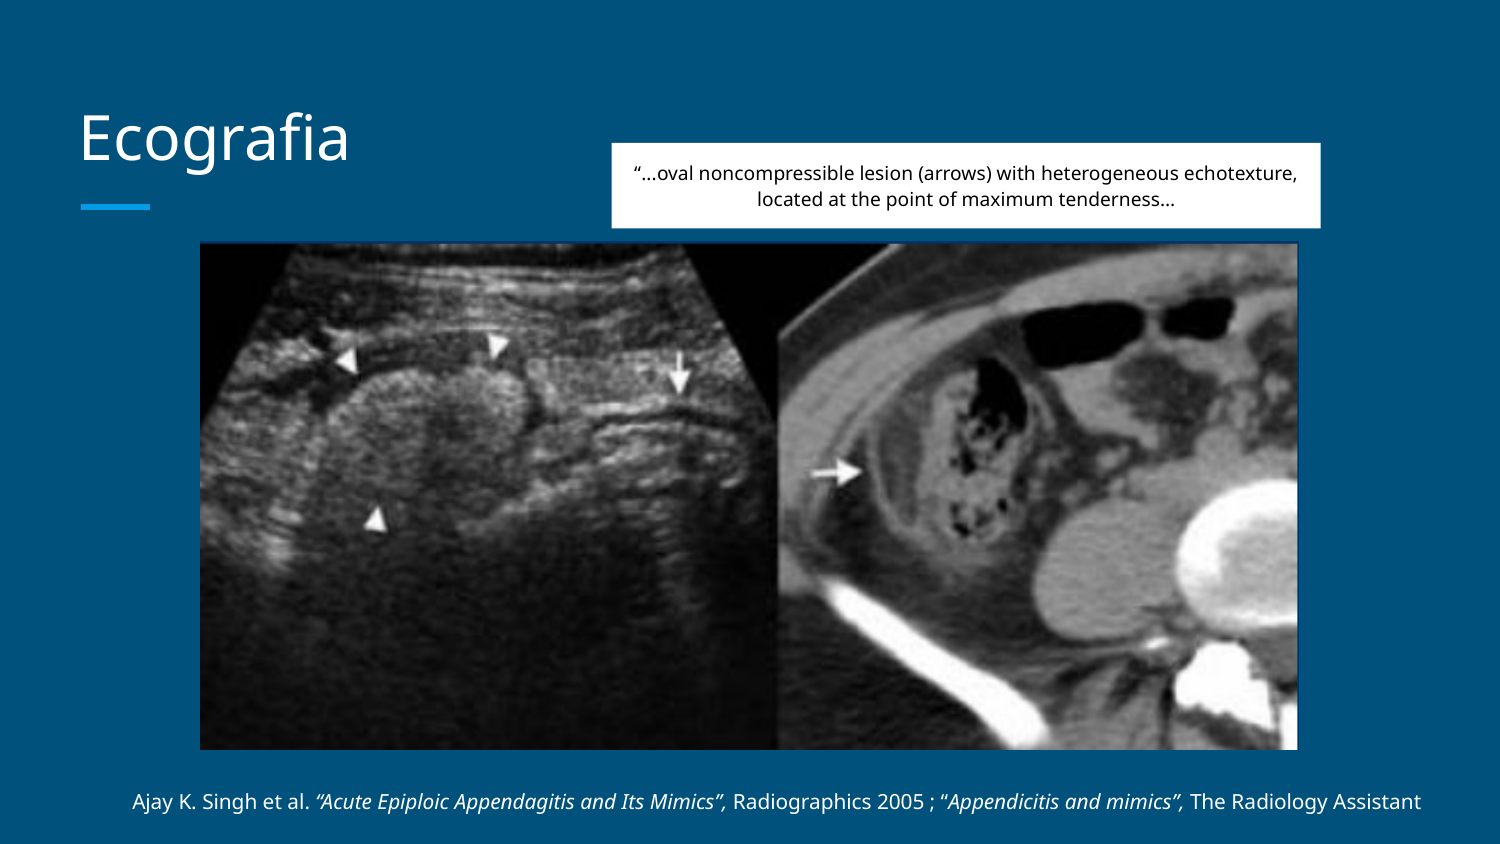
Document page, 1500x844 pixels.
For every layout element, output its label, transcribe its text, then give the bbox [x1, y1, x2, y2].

list “...oval noncompressible lesion (arrows) with heterogeneous echotexture, located at the point of maximum tenderness… [611, 142, 1321, 229]
title Ecografia [63, 75, 1437, 188]
text_box Ajay K. Singh et al. “Acute Epiploic Appendagitis and Its Mimics”, Radiographics 2005 ; “Appendicitis and mimics”, The Radiology Assistant [30, 770, 1437, 828]
picture [201, 242, 1298, 749]
